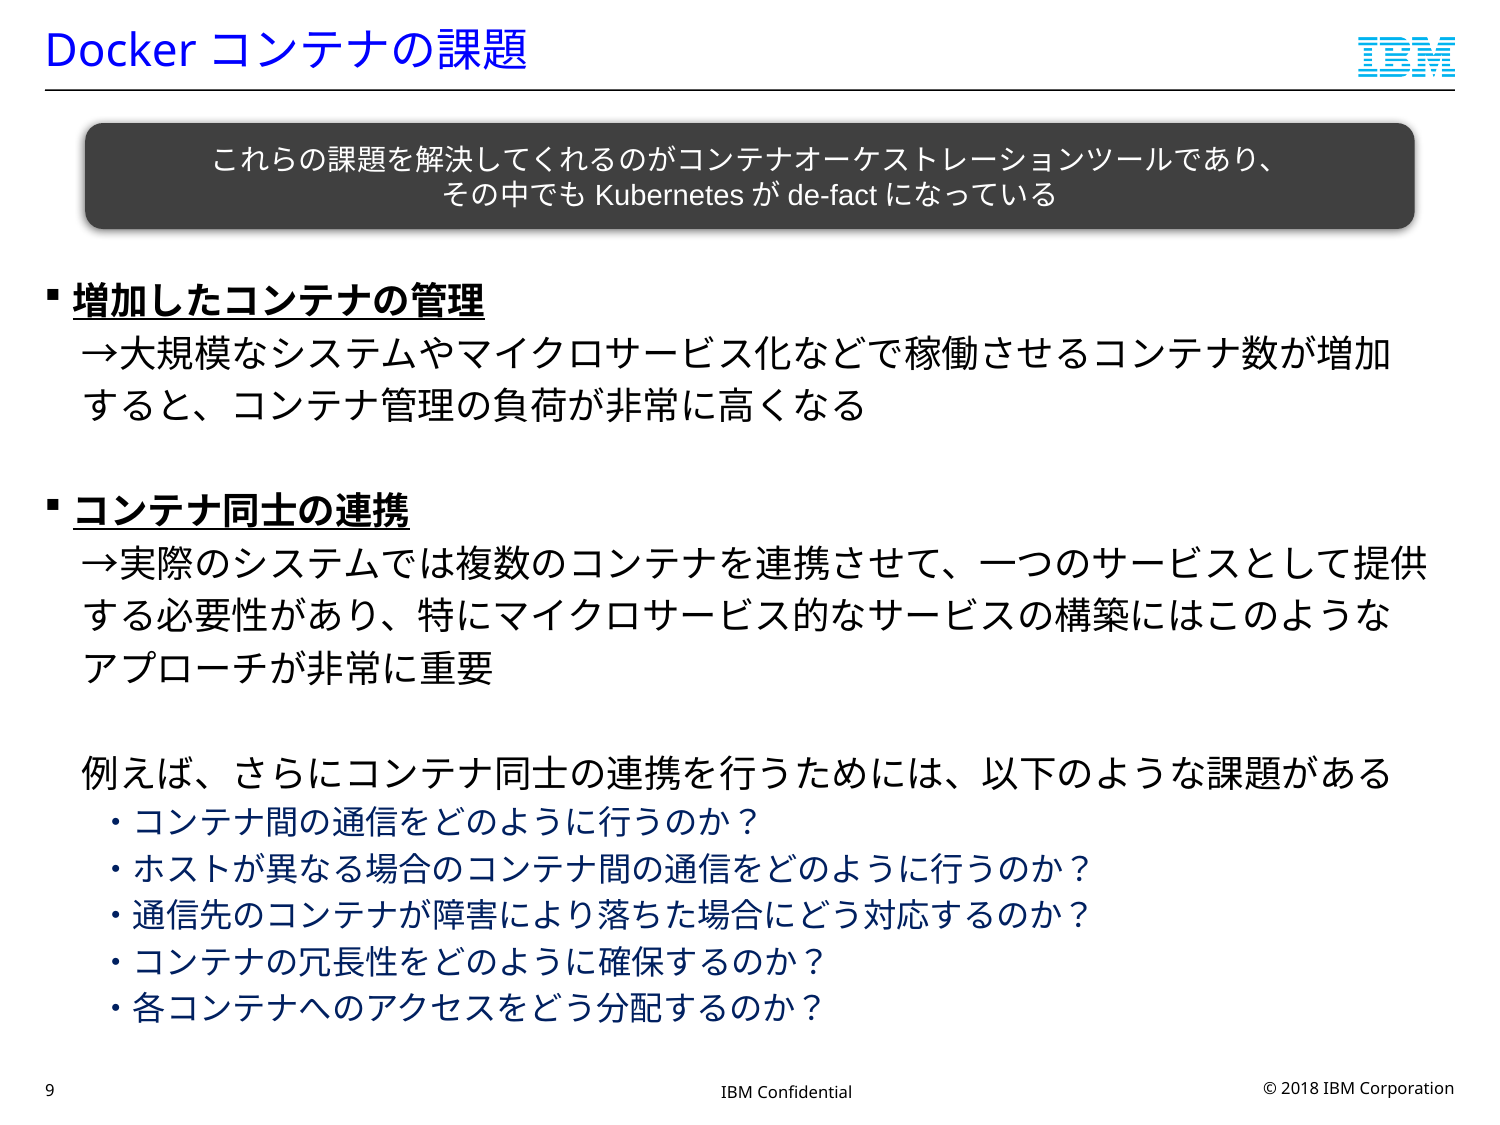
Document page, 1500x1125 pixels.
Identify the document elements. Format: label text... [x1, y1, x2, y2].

picture [1359, 37, 1455, 77]
list 増加したコンテナの管理 →大規模なシステムやマイクロサービス化などで稼働させるコンテナ数が増加 すると、コンテナ管理の負荷が非常に高くなる コンテナ同士の連携 →実際のシステムでは複数のコンテナを連携させて、一つのサービスとして提供 する必要性があり、特にマイクロサービス的なサービスの構築にはこのような アプローチが非常に重要 例えば、さらにコンテナ同士の連携を行うためには、以下のような課題がある ・コンテナ間の通信をどのように行うのか？ ・ホストが異なる場合のコンテナ間の通信をどのように行うのか？ ・通信先のコンテナが障害により落ちた場合にどう対応するのか？ ・コンテナの冗長性をどのように確保するのか？ ・各コンテナへのアクセスをどう分配するのか？ [29, 269, 1500, 985]
title Dockerコンテナの課題 [29, 19, 1359, 83]
text_box これらの課題を解決してくれるのがコンテナオーケストレーションツールであり、 その中でもKubernetesがde-factになっている [85, 123, 1415, 230]
